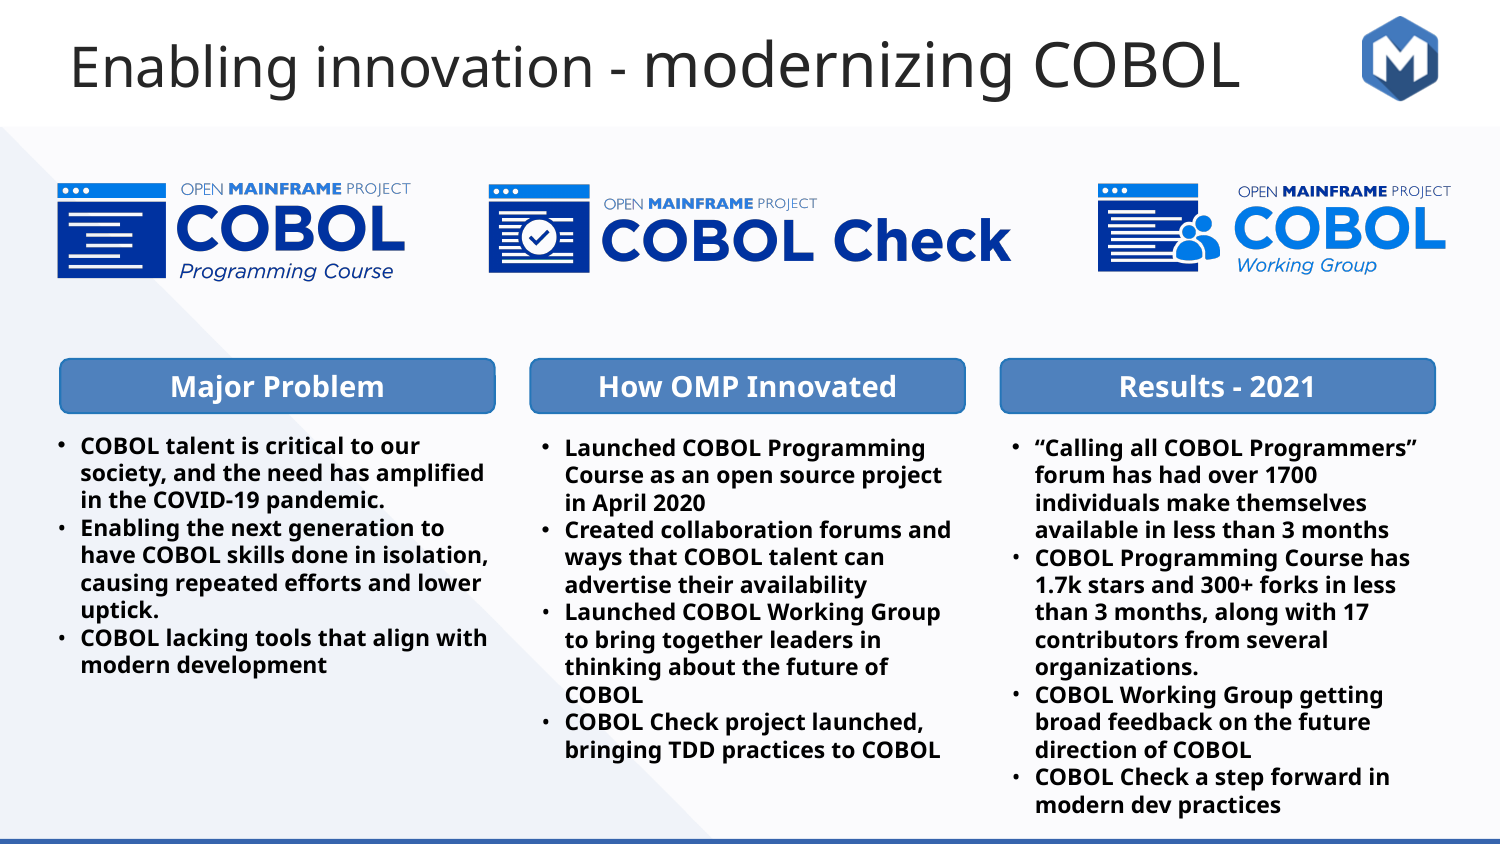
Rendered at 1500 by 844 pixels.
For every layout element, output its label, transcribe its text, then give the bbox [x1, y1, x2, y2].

title Enabling innovation - modernizing COBOL [54, 26, 1350, 100]
picture [1362, 16, 1440, 102]
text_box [45, 181, 1454, 698]
